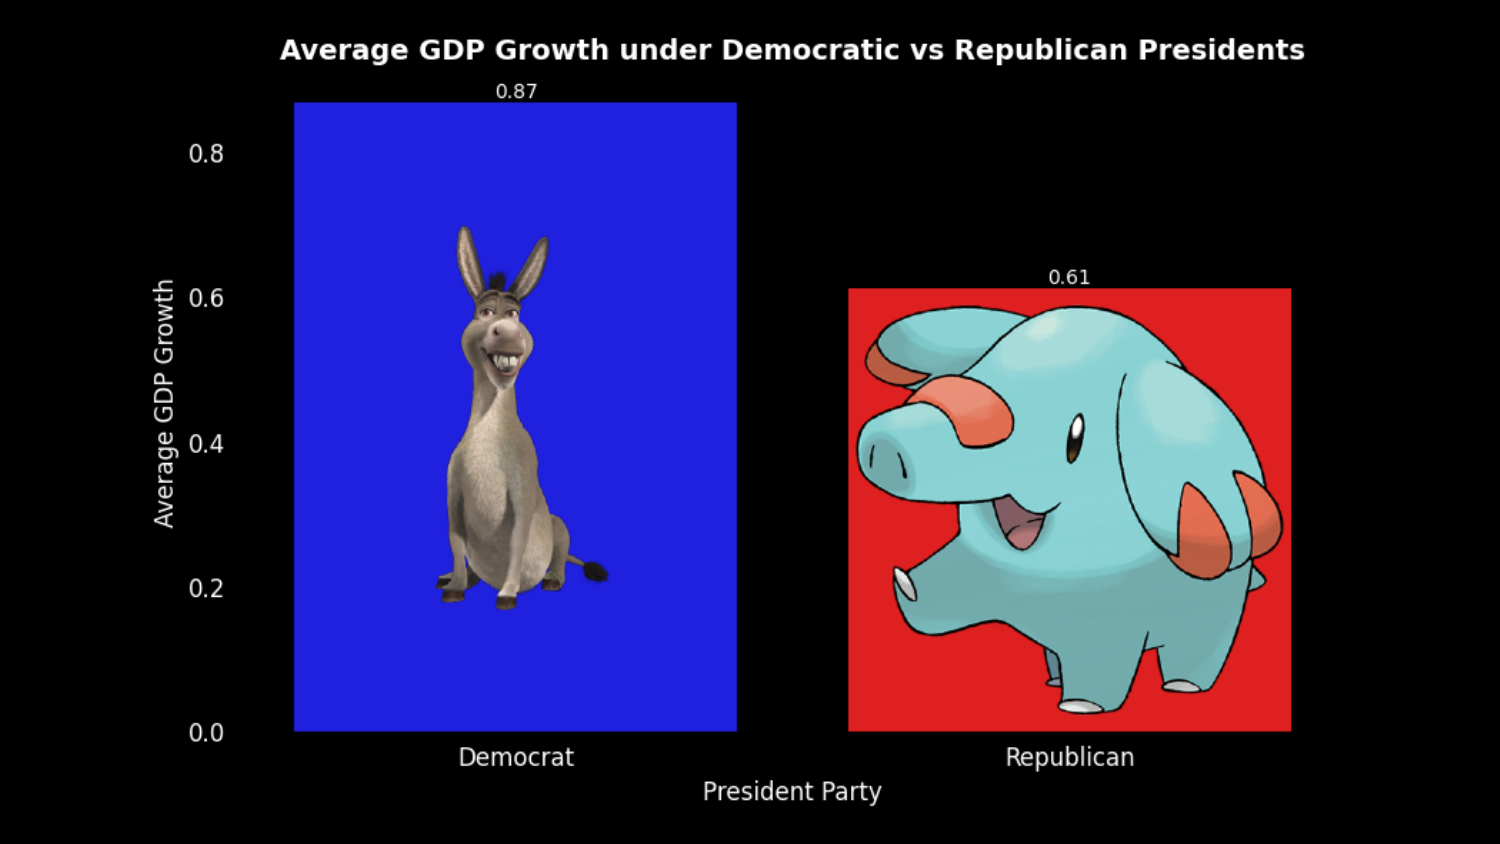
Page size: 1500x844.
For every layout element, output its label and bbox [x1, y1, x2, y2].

picture [140, 24, 1360, 819]
